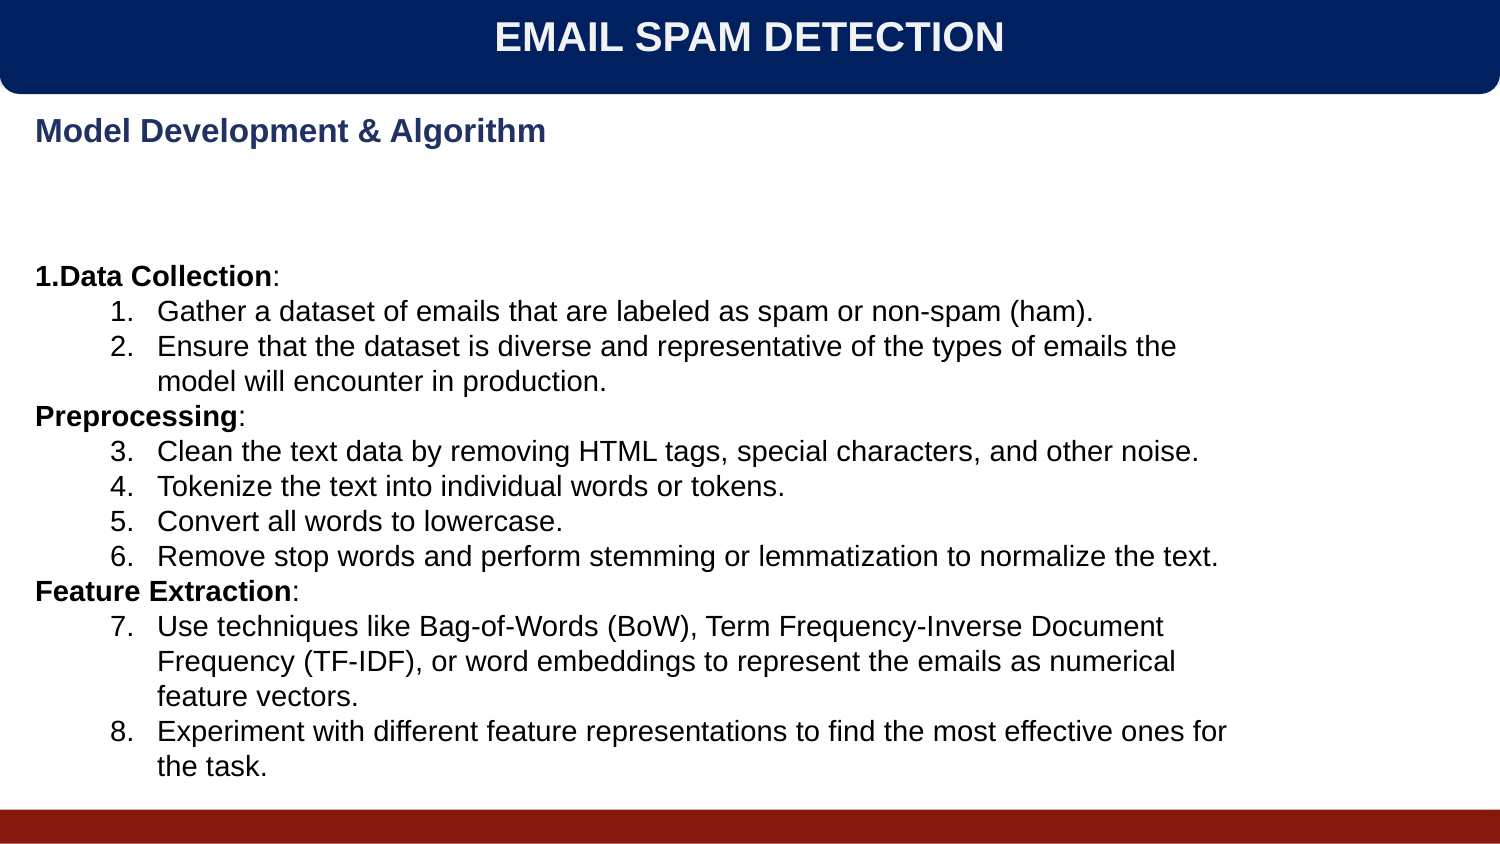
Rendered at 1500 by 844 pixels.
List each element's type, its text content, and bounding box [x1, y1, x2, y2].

text_box Data Collection: Gather a dataset of emails that are labeled as spam or non-spam (ham). Ensure that the dataset is diverse and representative of the types of emails the model will encounter in production. Preprocessing: Clean the text data by removing HTML tags, special characters, and other noise. Tokenize the text into individual words or tokens. Convert all words to lowercase. Remove stop words and perform stemming or lemmatization to normalize the text. Feature Extraction: Use techniques like Bag-of-Words (BoW), Term Frequency-Inverse Document Frequency (TF-IDF), or word embeddings to represent the emails as numerical feature vectors. Experiment with different feature representations to find the most effective ones for the task. [20, 242, 1260, 832]
text_box Model Development & Algorithm [20, 95, 750, 147]
text_box EMAIL SPAM DETECTION [0, 0, 1500, 95]
